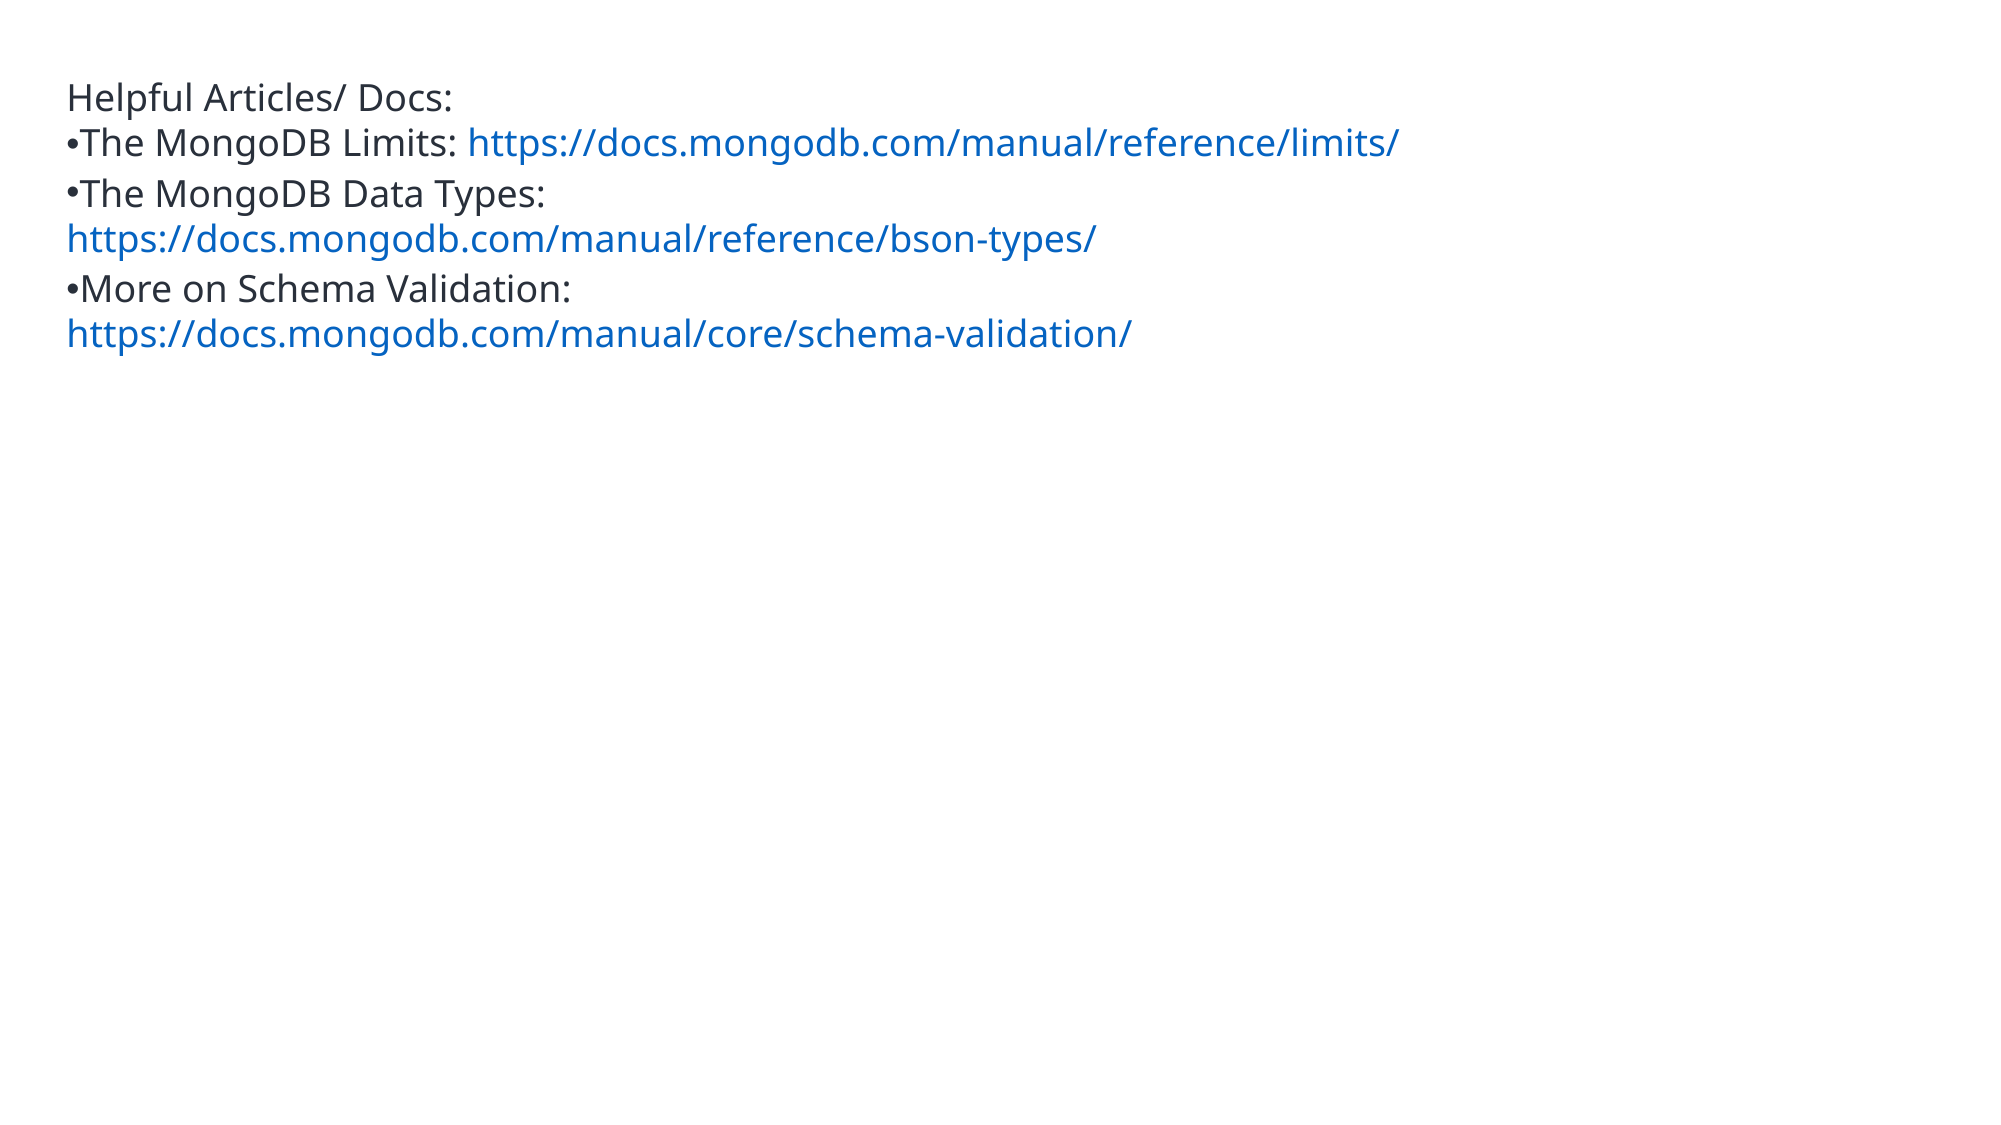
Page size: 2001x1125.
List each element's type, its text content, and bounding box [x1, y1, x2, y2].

text_box Helpful Articles/ Docs: The MongoDB Limits: https://docs.mongodb.com/manual/reference/limits/ The MongoDB Data Types: https://docs.mongodb.com/manual/reference/bson-types/ More on Schema Validation: https://docs.mongodb.com/manual/core/schema-validation/ [51, 66, 1508, 369]
